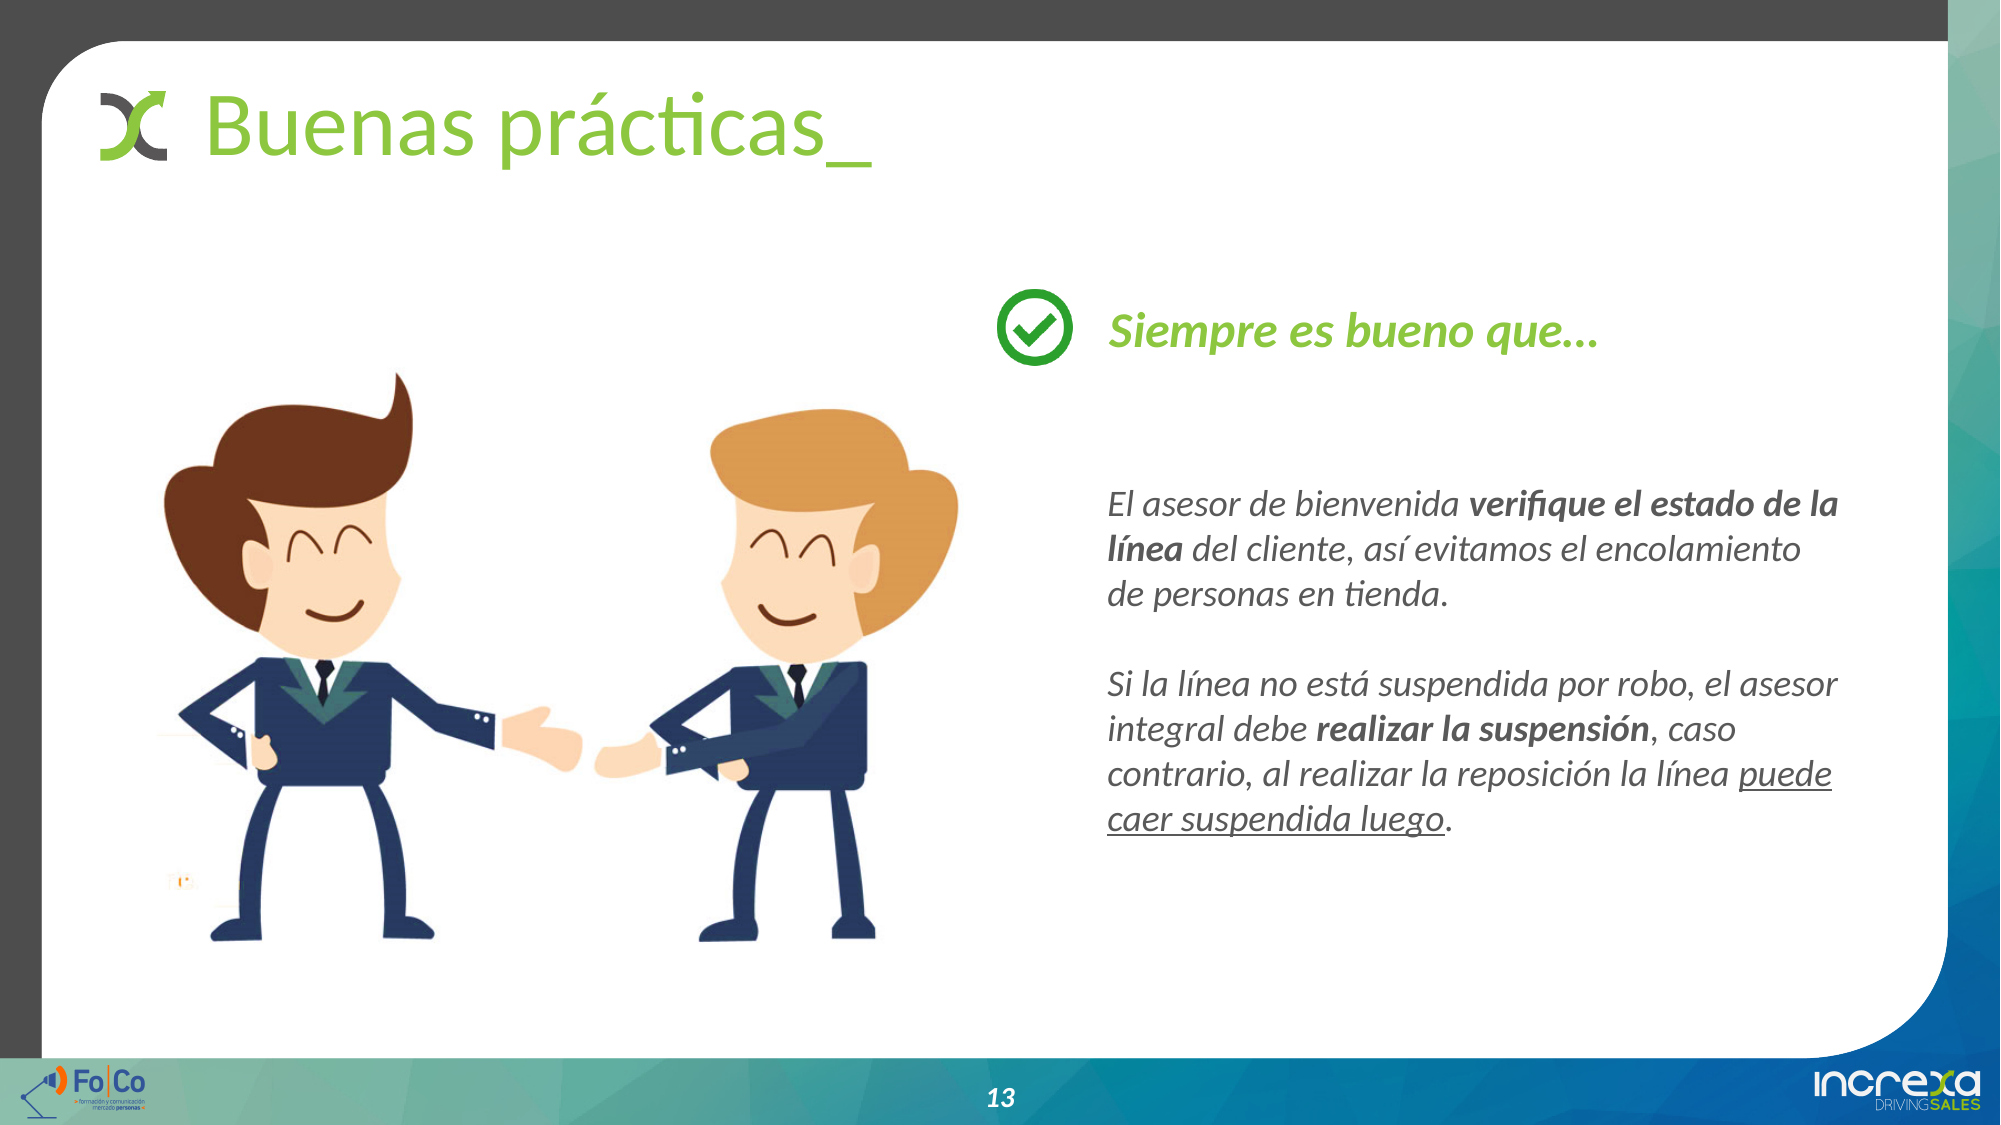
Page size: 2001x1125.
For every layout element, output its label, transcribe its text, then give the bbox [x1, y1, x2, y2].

text_box Siempre es bueno que… [1095, 290, 1615, 365]
title Buenas prácticas_ [189, 81, 1863, 171]
text_box El asesor de bienvenida verifique el estado de la línea del cliente, así evitamos el encolamiento de personas en tienda. Si la línea no está suspendida por robo, el asesor integral debe realizar la suspensión, caso contrario, al realizar la reposición la línea puede caer suspendida luego. [1092, 471, 1859, 847]
slide_number 13 [774, 1076, 1225, 1115]
picture [0, 0, 2000, 1125]
